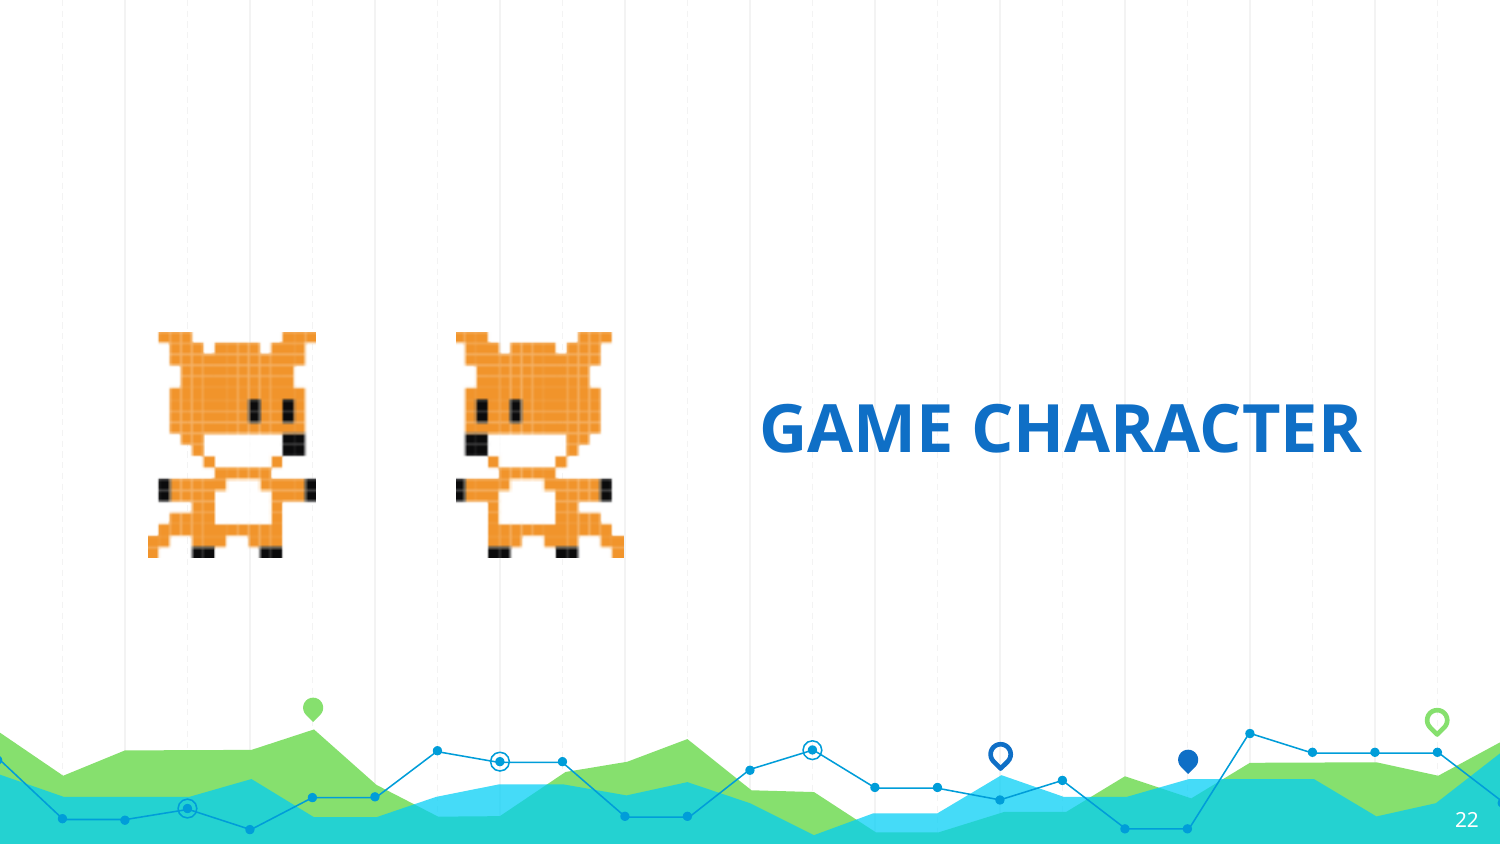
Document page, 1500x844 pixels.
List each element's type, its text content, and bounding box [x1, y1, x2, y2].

slide_number 22 [1403, 791, 1494, 844]
title GAME CHARACTER [628, 363, 1500, 481]
picture [148, 332, 316, 558]
picture [456, 332, 625, 558]
